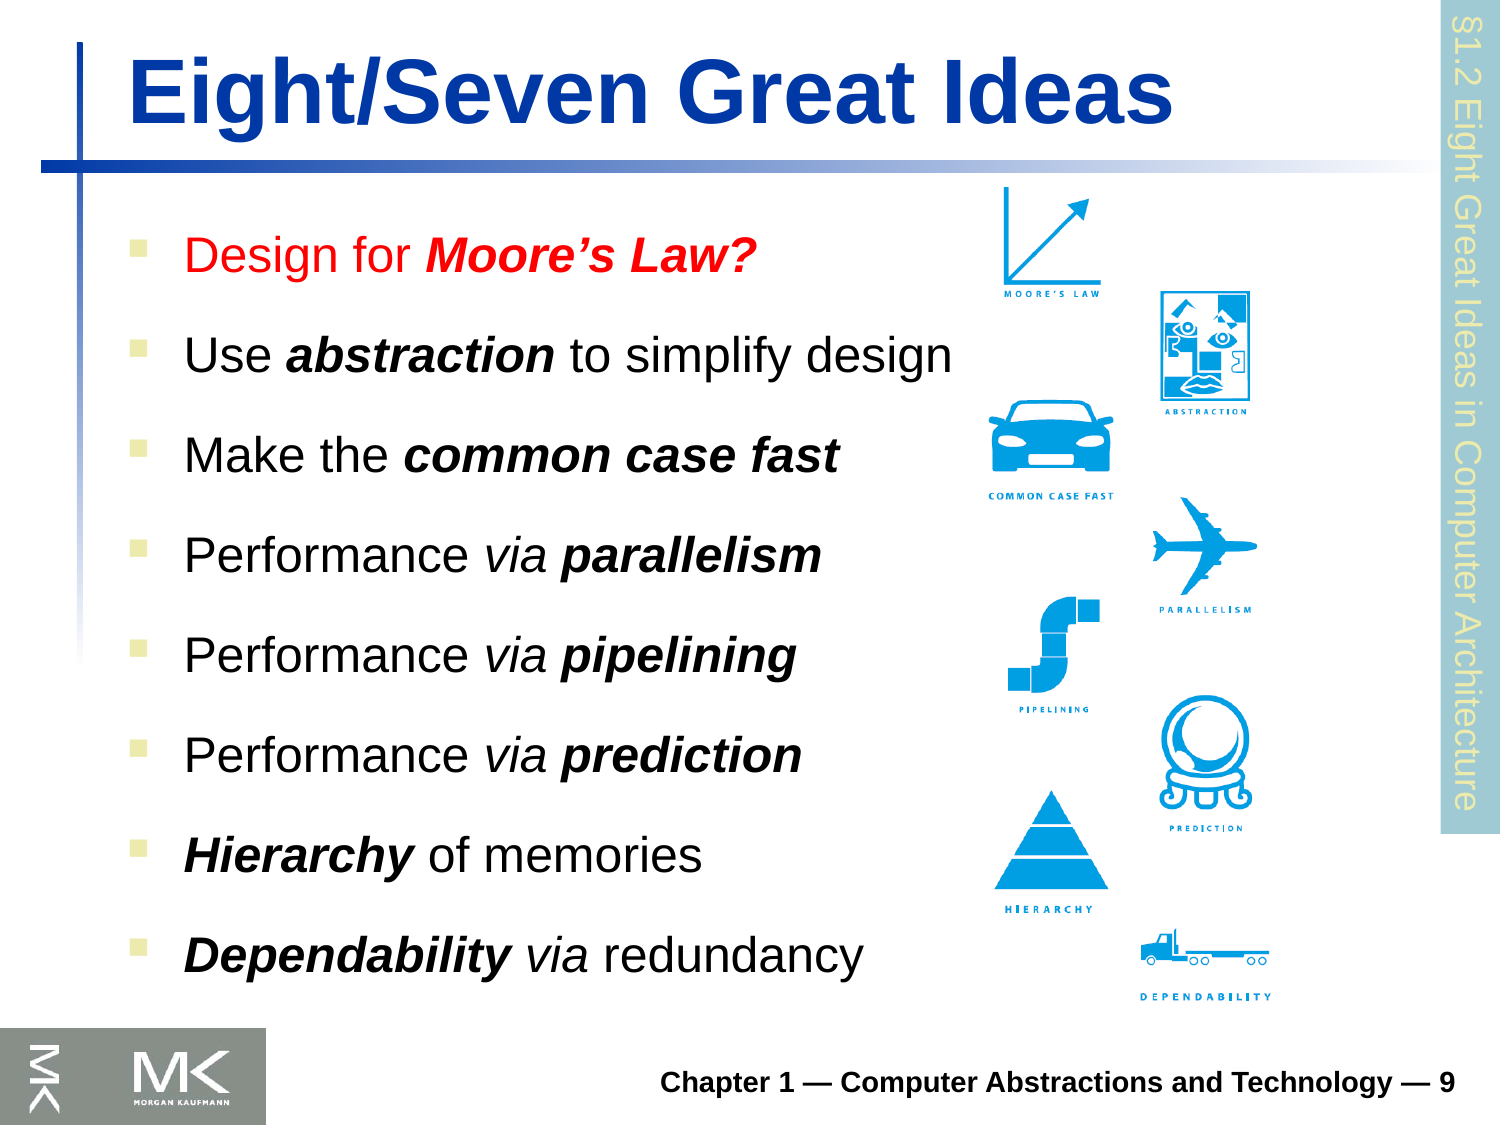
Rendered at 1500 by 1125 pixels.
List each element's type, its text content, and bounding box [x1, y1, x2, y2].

footer Chapter 1 — Computer Abstractions and Technology — 9 [277, 1046, 1471, 1106]
picture [997, 182, 1105, 303]
picture [993, 589, 1109, 721]
text_box §1.2 Eight Great Ideas in Computer Architecture [1440, 0, 1500, 834]
list Design for Moore’s Law? Use abstraction to simplify design Make the common case fast Performance via parallelism Performance via pipelining Performance via prediction Hierarchy of memories Dependability via redundancy [112, 184, 1469, 1024]
picture [1145, 491, 1264, 618]
picture [1127, 916, 1280, 1014]
picture [0, 1028, 266, 1125]
picture [985, 788, 1116, 919]
picture [1147, 688, 1262, 837]
picture [979, 391, 1122, 506]
picture [1157, 288, 1253, 419]
title Eight/Seven Great Ideas [112, 23, 1440, 149]
